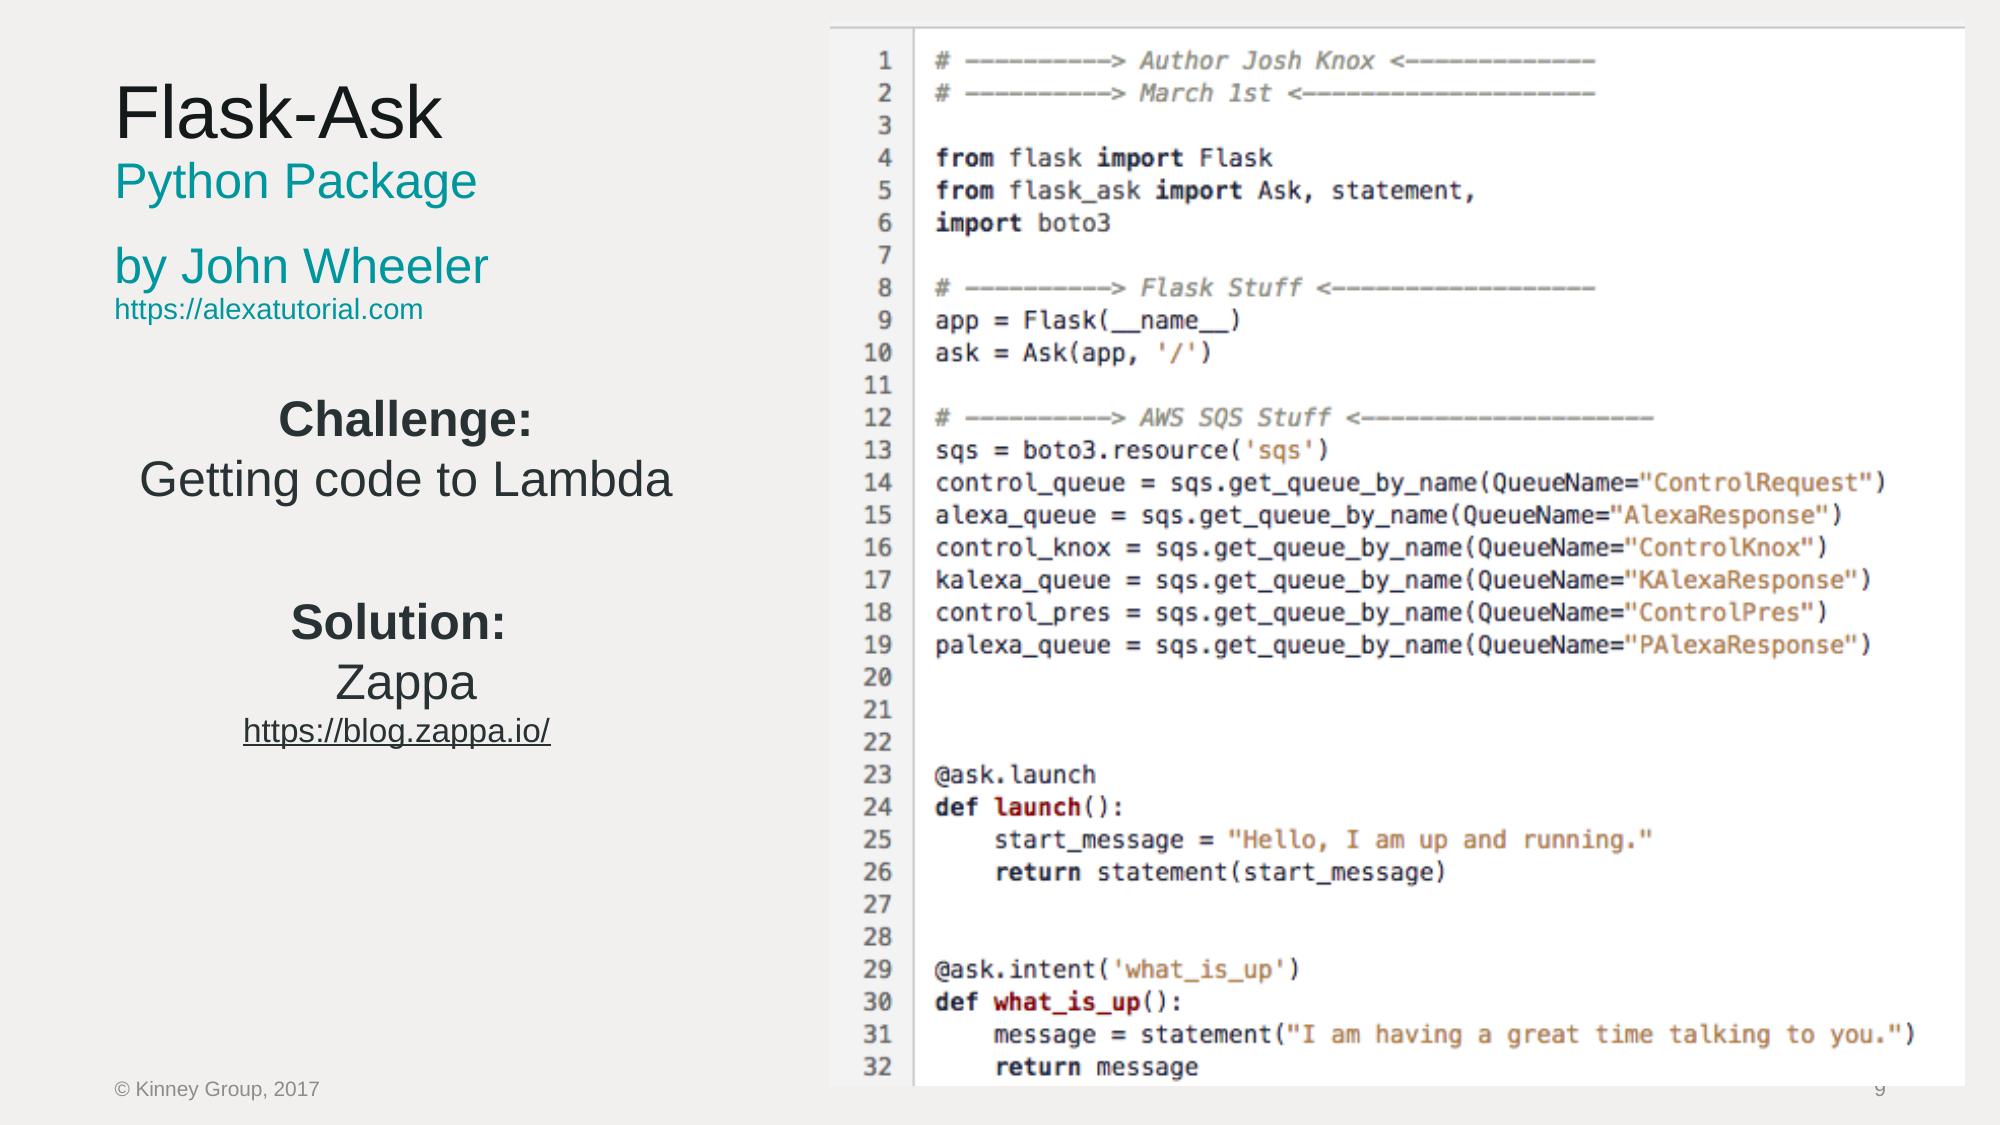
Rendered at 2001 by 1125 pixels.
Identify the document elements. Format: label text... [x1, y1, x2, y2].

footer © Kinney Group, 2017 [114, 1063, 790, 1101]
slide_number 9 [1790, 1086, 1886, 1101]
picture [830, 21, 1965, 1086]
subtitle Python Package by John Wheeler https://alexatutorial.com [114, 155, 699, 328]
text_box Challenge: Getting code to Lambda [79, 386, 733, 507]
title Flask-Ask [114, 72, 830, 155]
text_box Solution: Zappa https://blog.zappa.io/ [79, 589, 733, 750]
